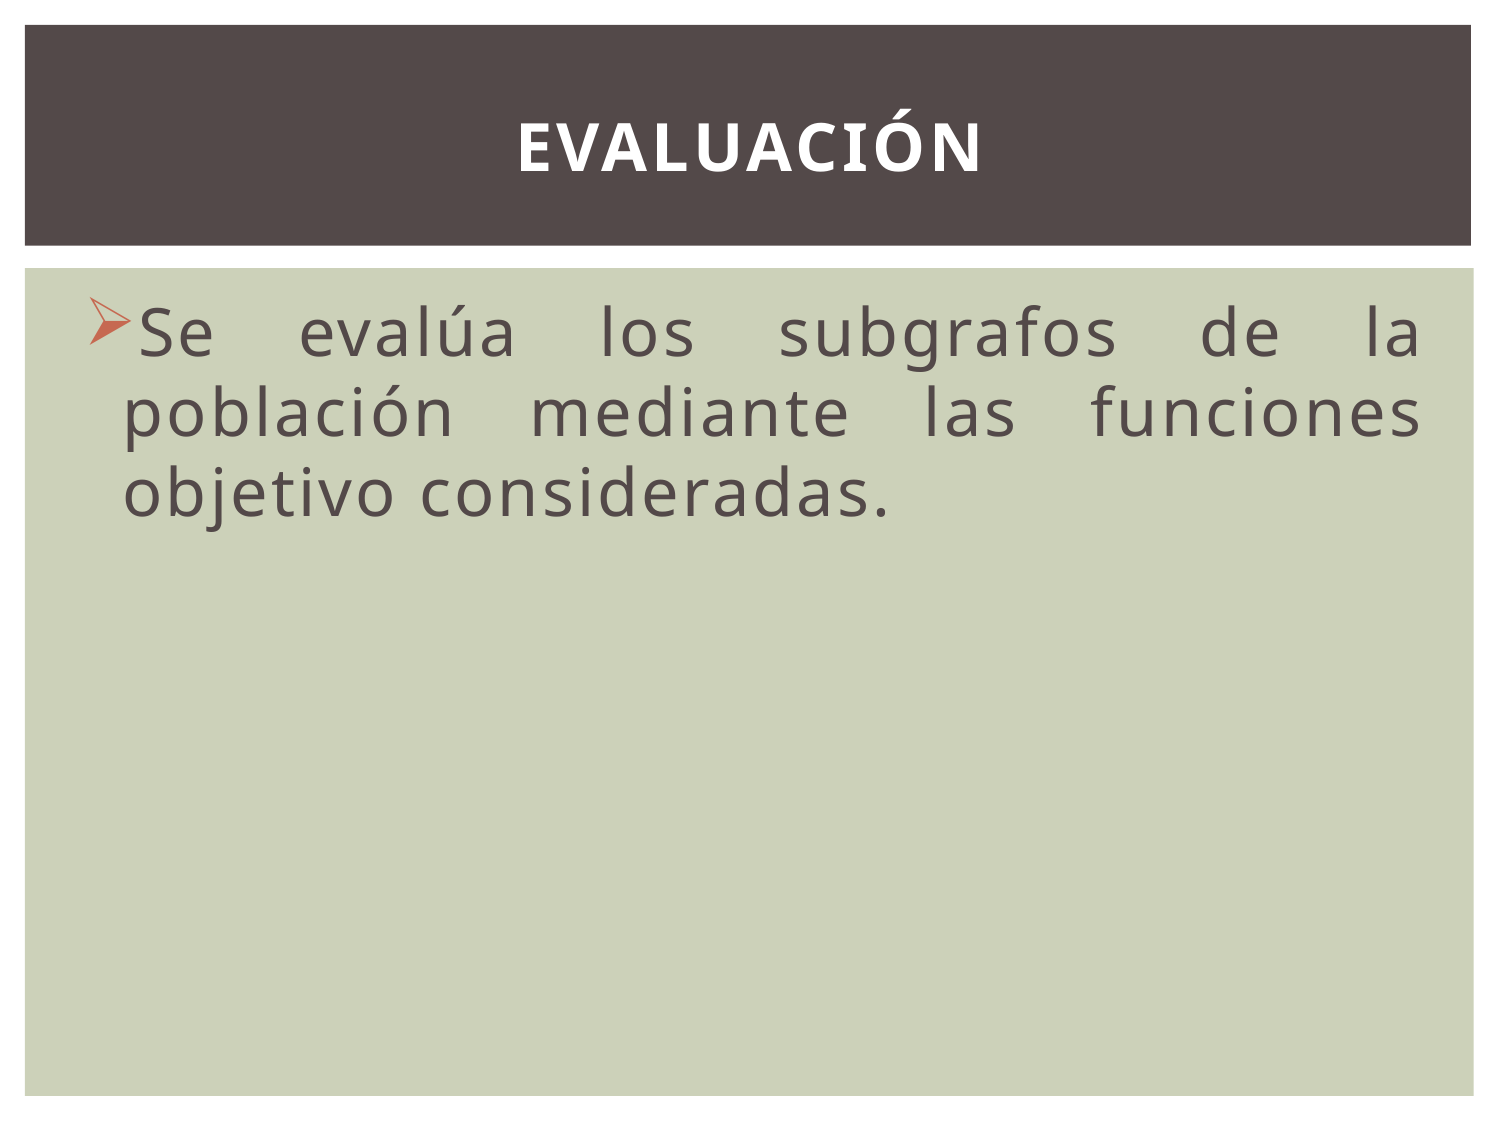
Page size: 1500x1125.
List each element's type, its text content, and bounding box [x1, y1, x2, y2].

title Evaluación [62, 58, 1438, 232]
list Se evalúa los subgrafos de la población mediante las funciones objetivo consideradas. [62, 281, 1442, 1005]
